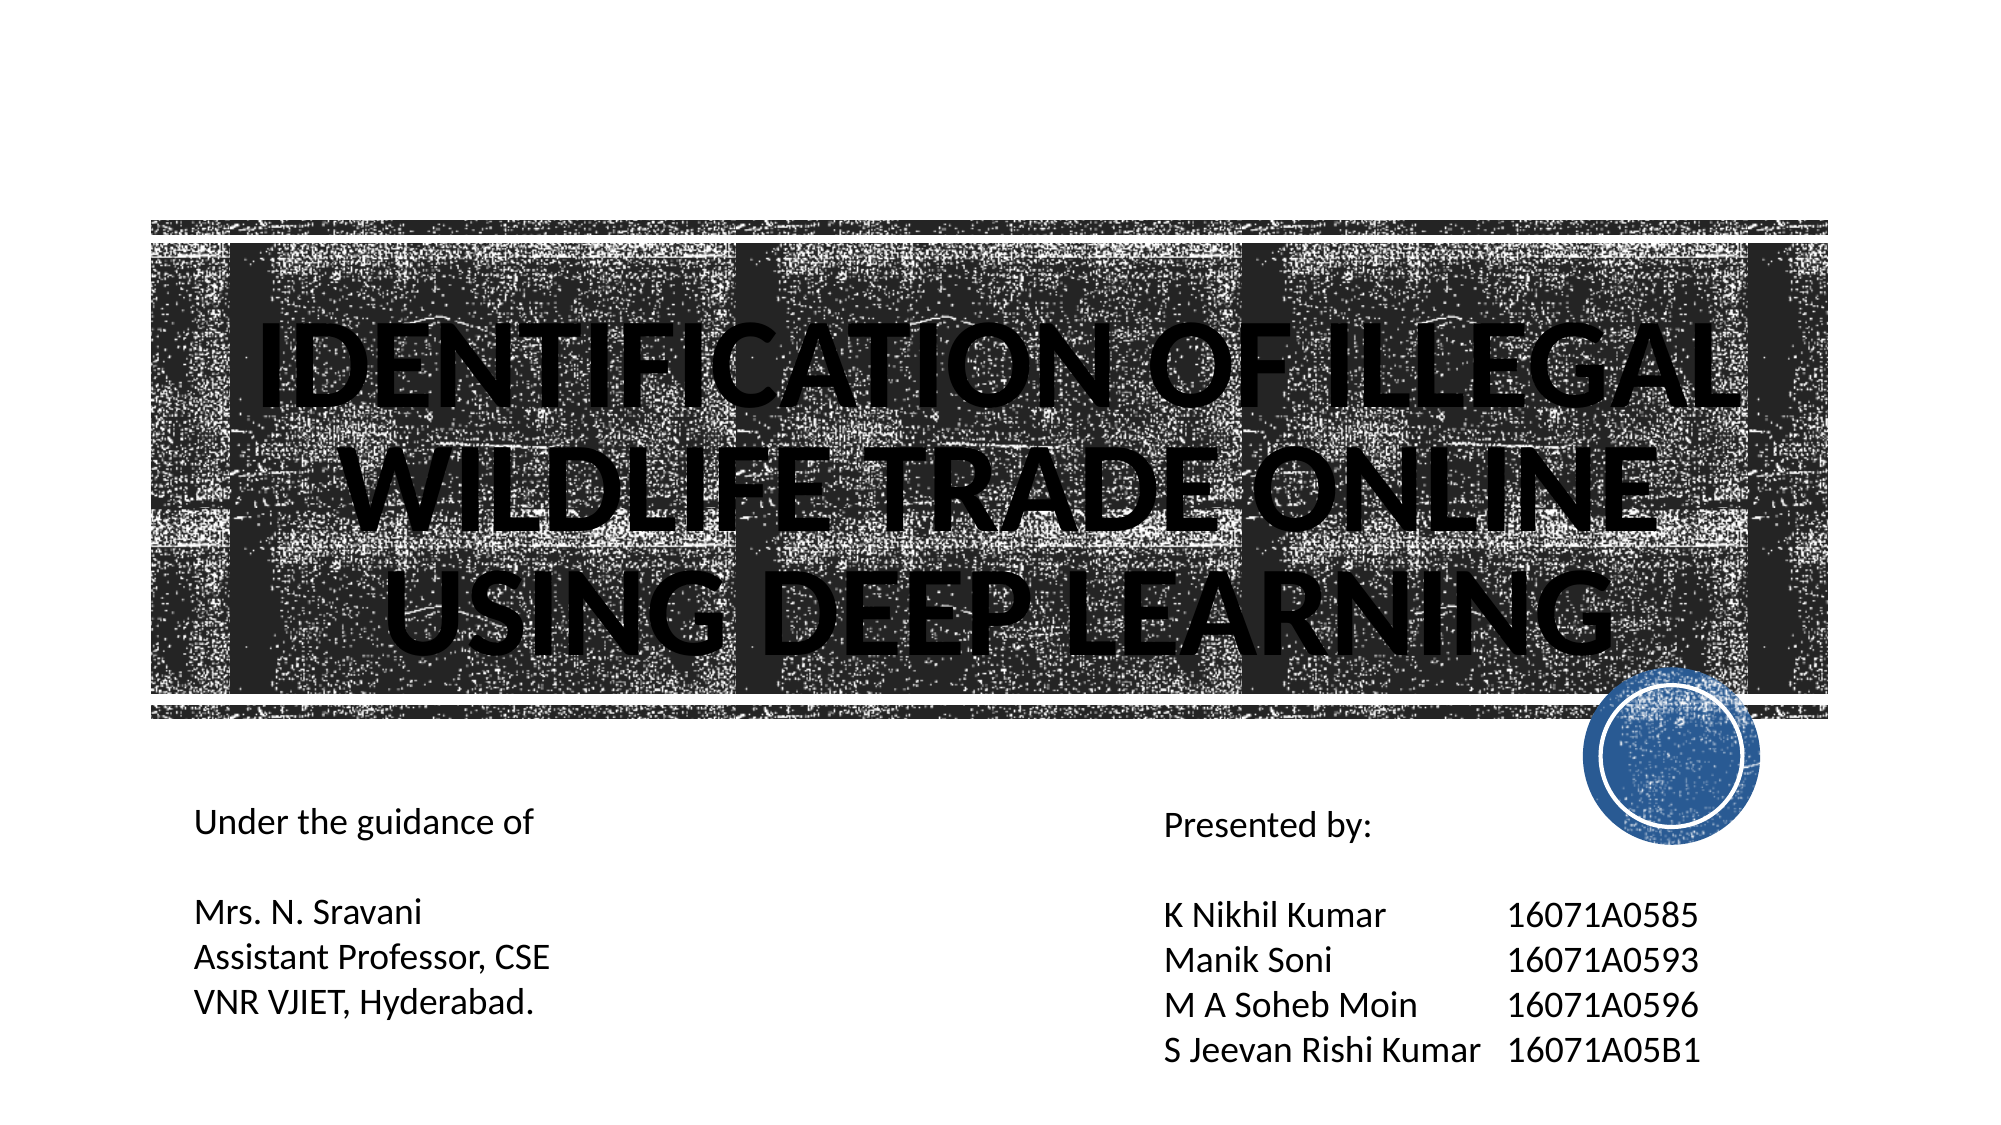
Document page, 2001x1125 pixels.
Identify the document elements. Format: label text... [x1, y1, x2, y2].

text_box Under the guidance of Mrs. N. Sravani Assistant Professor, CSE VNR VJIET, Hyderabad. [178, 789, 594, 1030]
text_box Presented by: K Nikhil Kumar 16071A0585 Manik Soni 16071A0593 M A Soheb Moin 16071A0596 S Jeevan Rishi Kumar 16071A05B1 [1149, 793, 1717, 1123]
title IDENTIFICATION OF ILLEGAL WILDLIFE TRADE ONLINE USING DEEP LEARNING [178, 350, 1822, 639]
